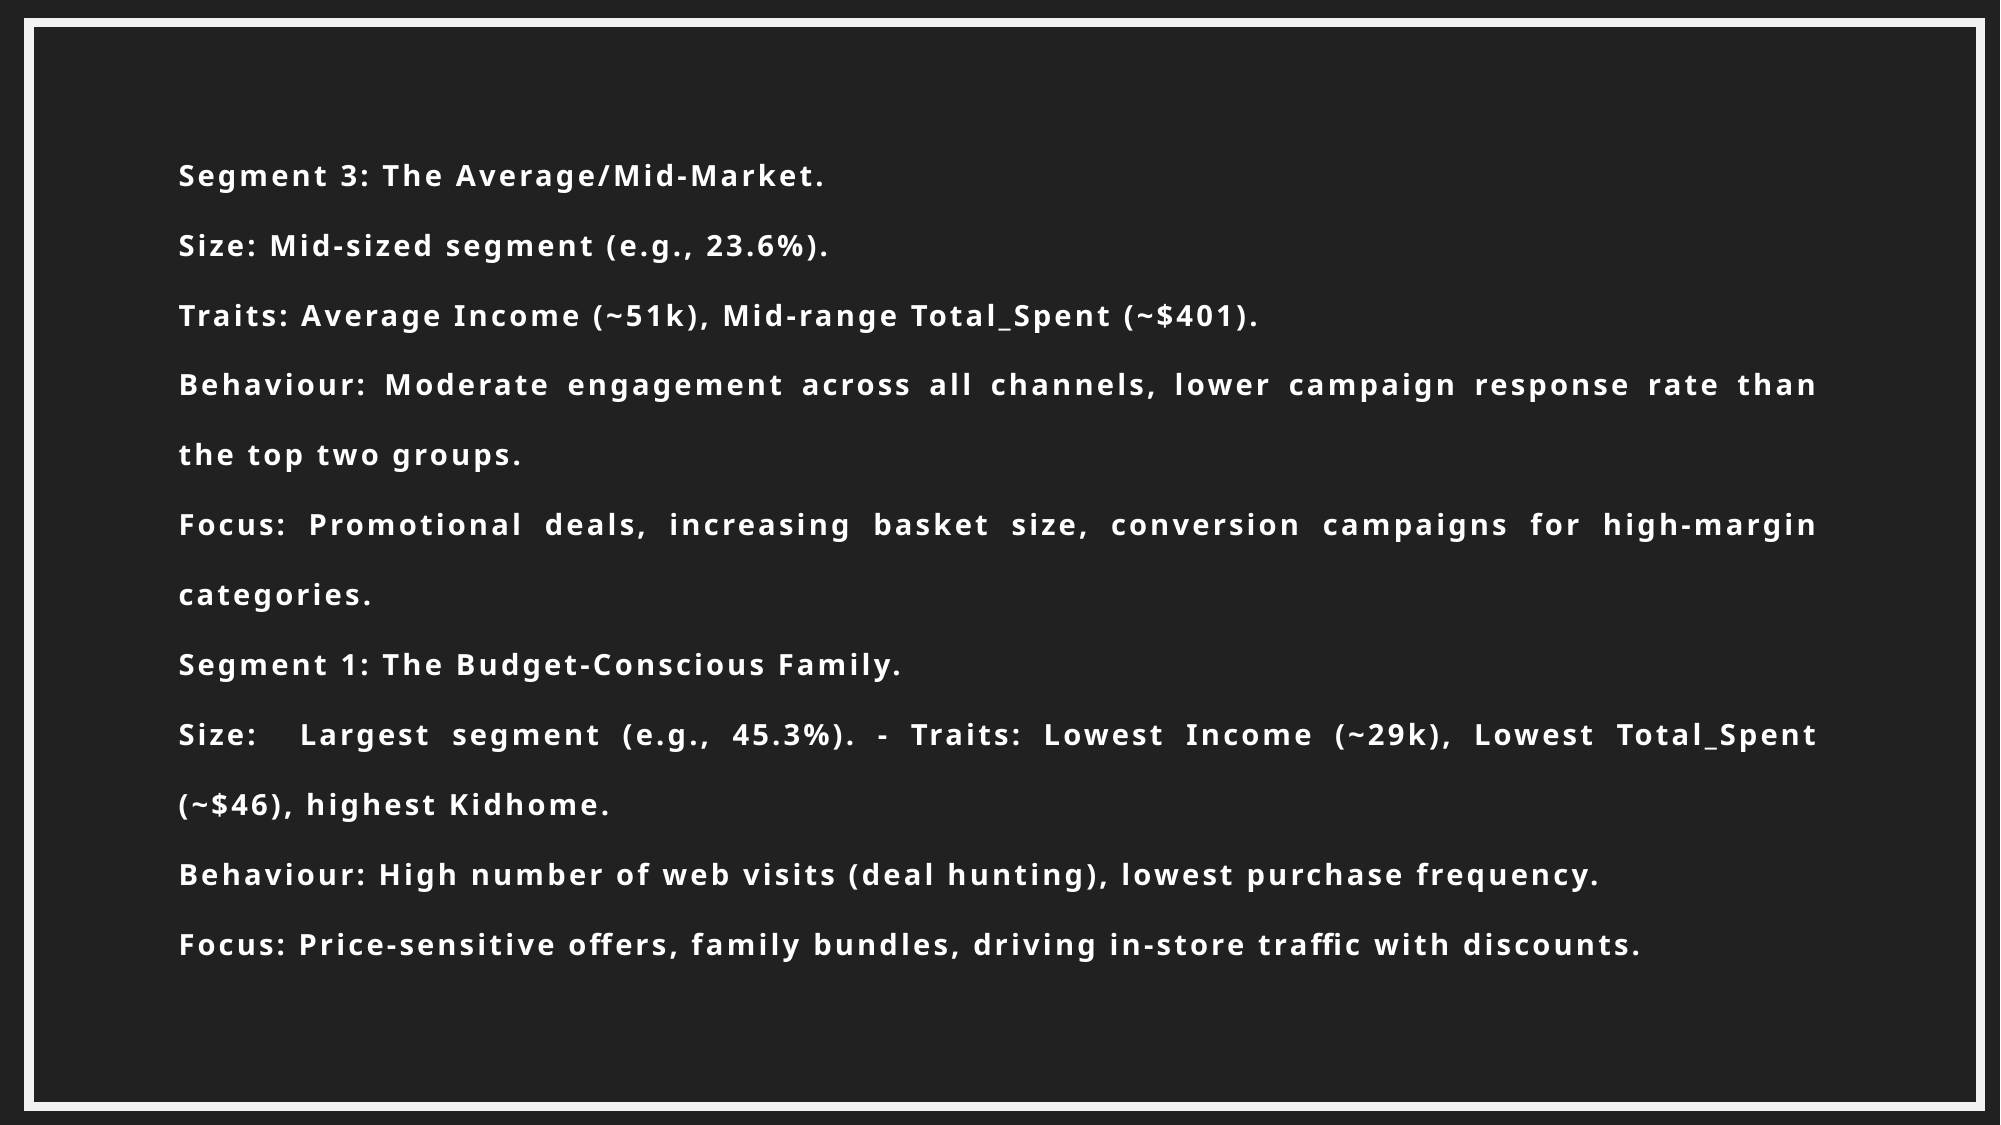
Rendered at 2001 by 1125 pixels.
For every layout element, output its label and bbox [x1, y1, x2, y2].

text_box [27, 21, 1982, 1108]
text_box [0, 0, 2000, 1125]
